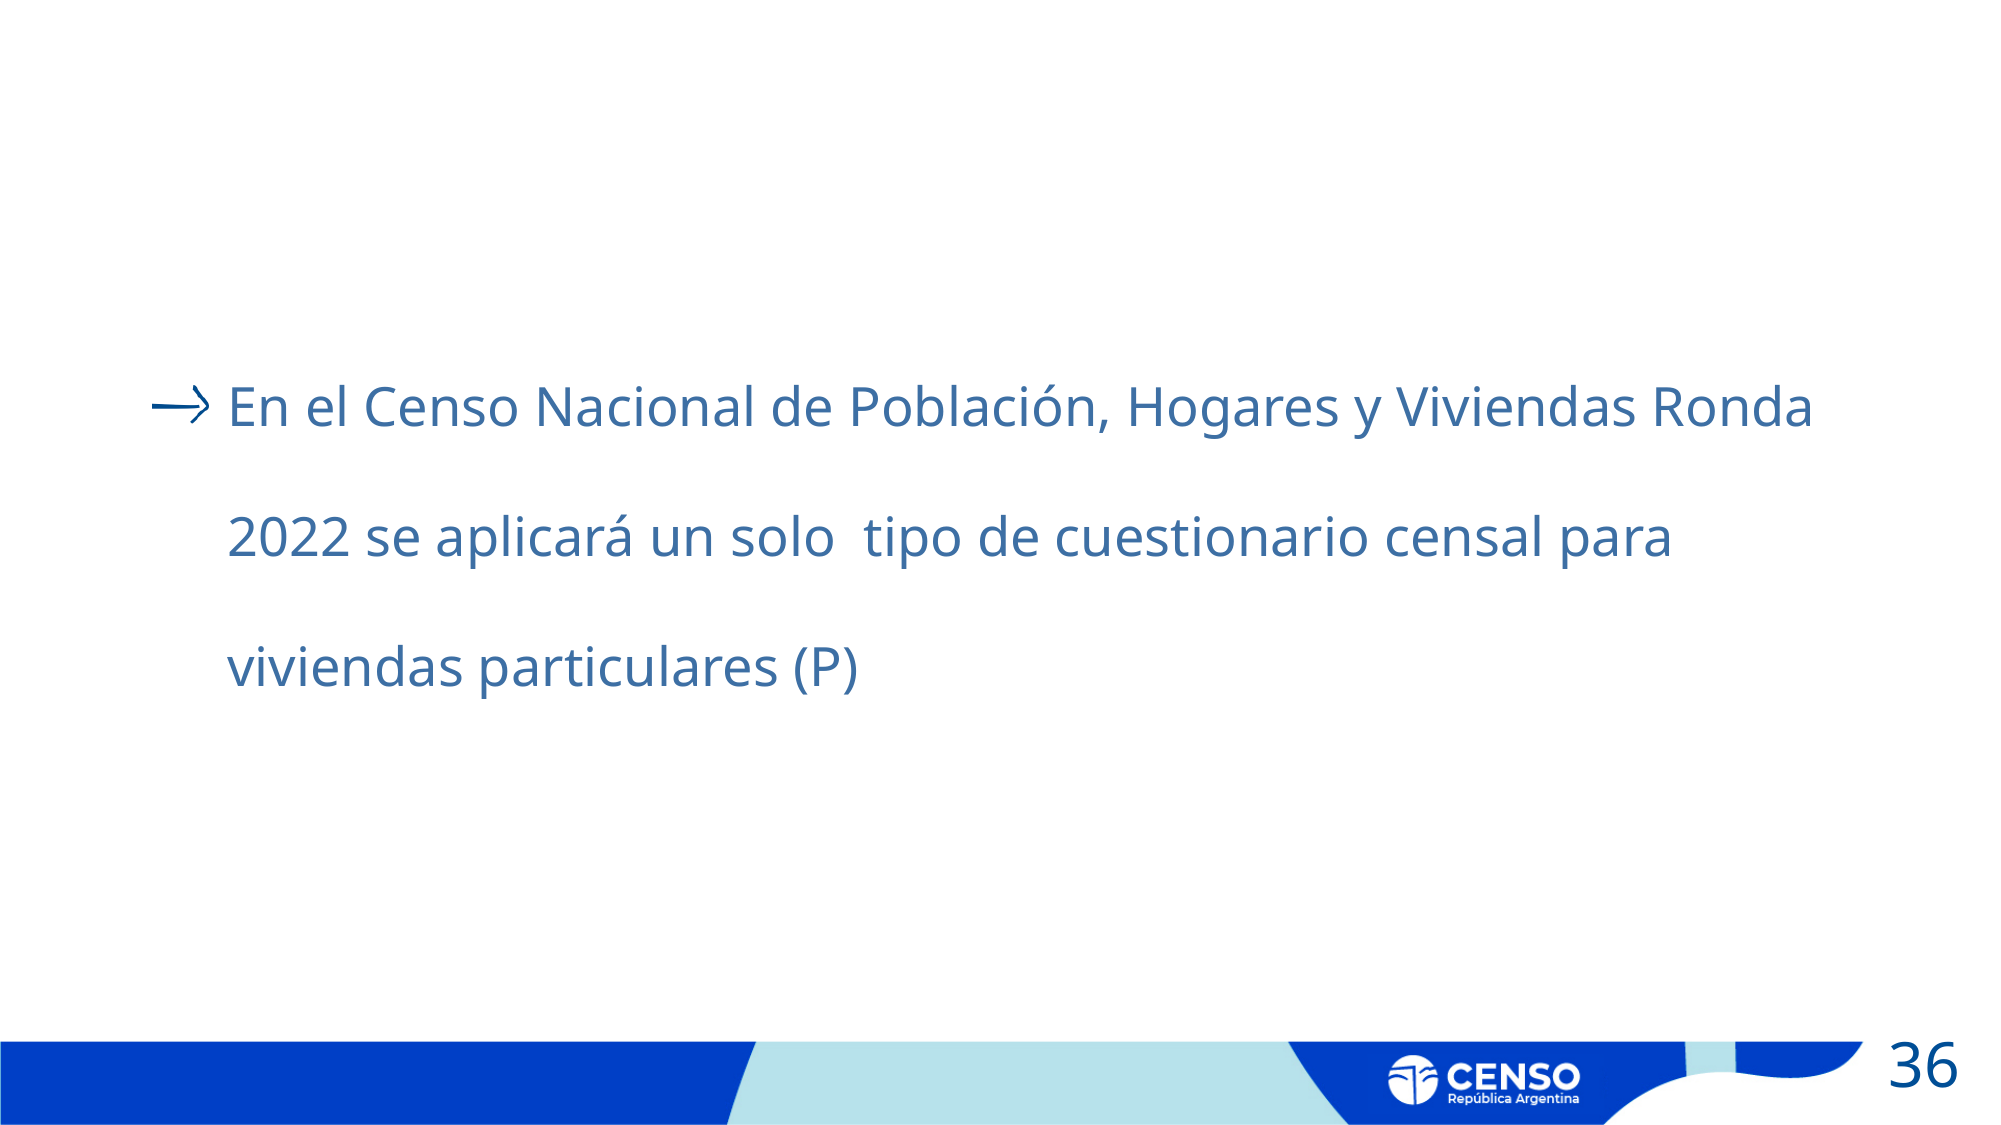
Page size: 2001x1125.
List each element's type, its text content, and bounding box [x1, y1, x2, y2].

picture [0, 0, 2001, 1125]
list En el Censo Nacional de Población, Hogares y Viviendas Ronda 2022 se aplicará un solo tipo de cuestionario censal para viviendas particulares (P) [137, 299, 1863, 794]
slide_number 36 [1862, 1035, 1975, 1100]
